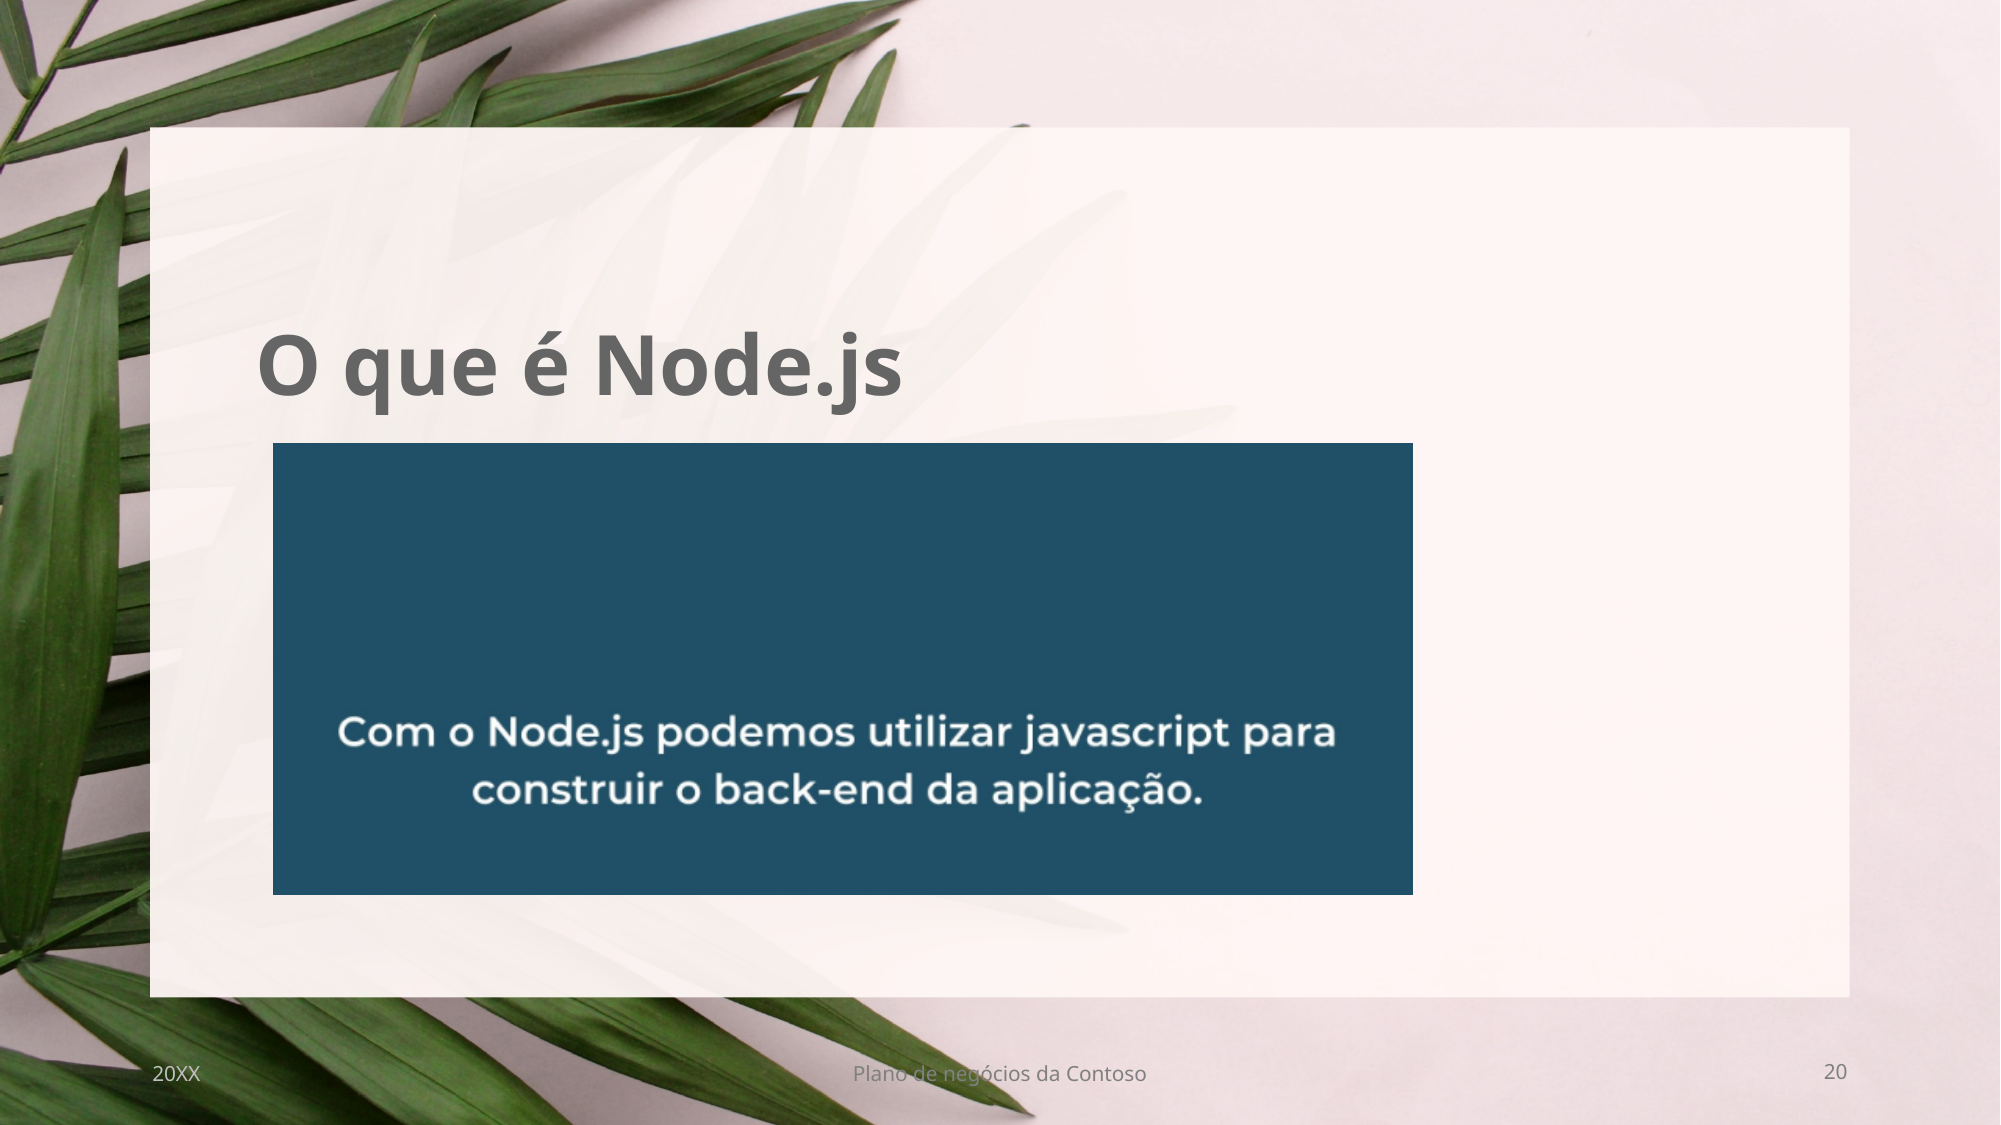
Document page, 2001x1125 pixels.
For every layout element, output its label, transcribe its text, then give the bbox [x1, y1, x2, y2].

title O que é Node.js [240, 299, 1674, 438]
slide_number 20XX [137, 1042, 588, 1103]
picture [0, 0, 2000, 1125]
footer Plano de negócios da Contoso [662, 1042, 1338, 1103]
slide_number 20 [1412, 1042, 1863, 1103]
